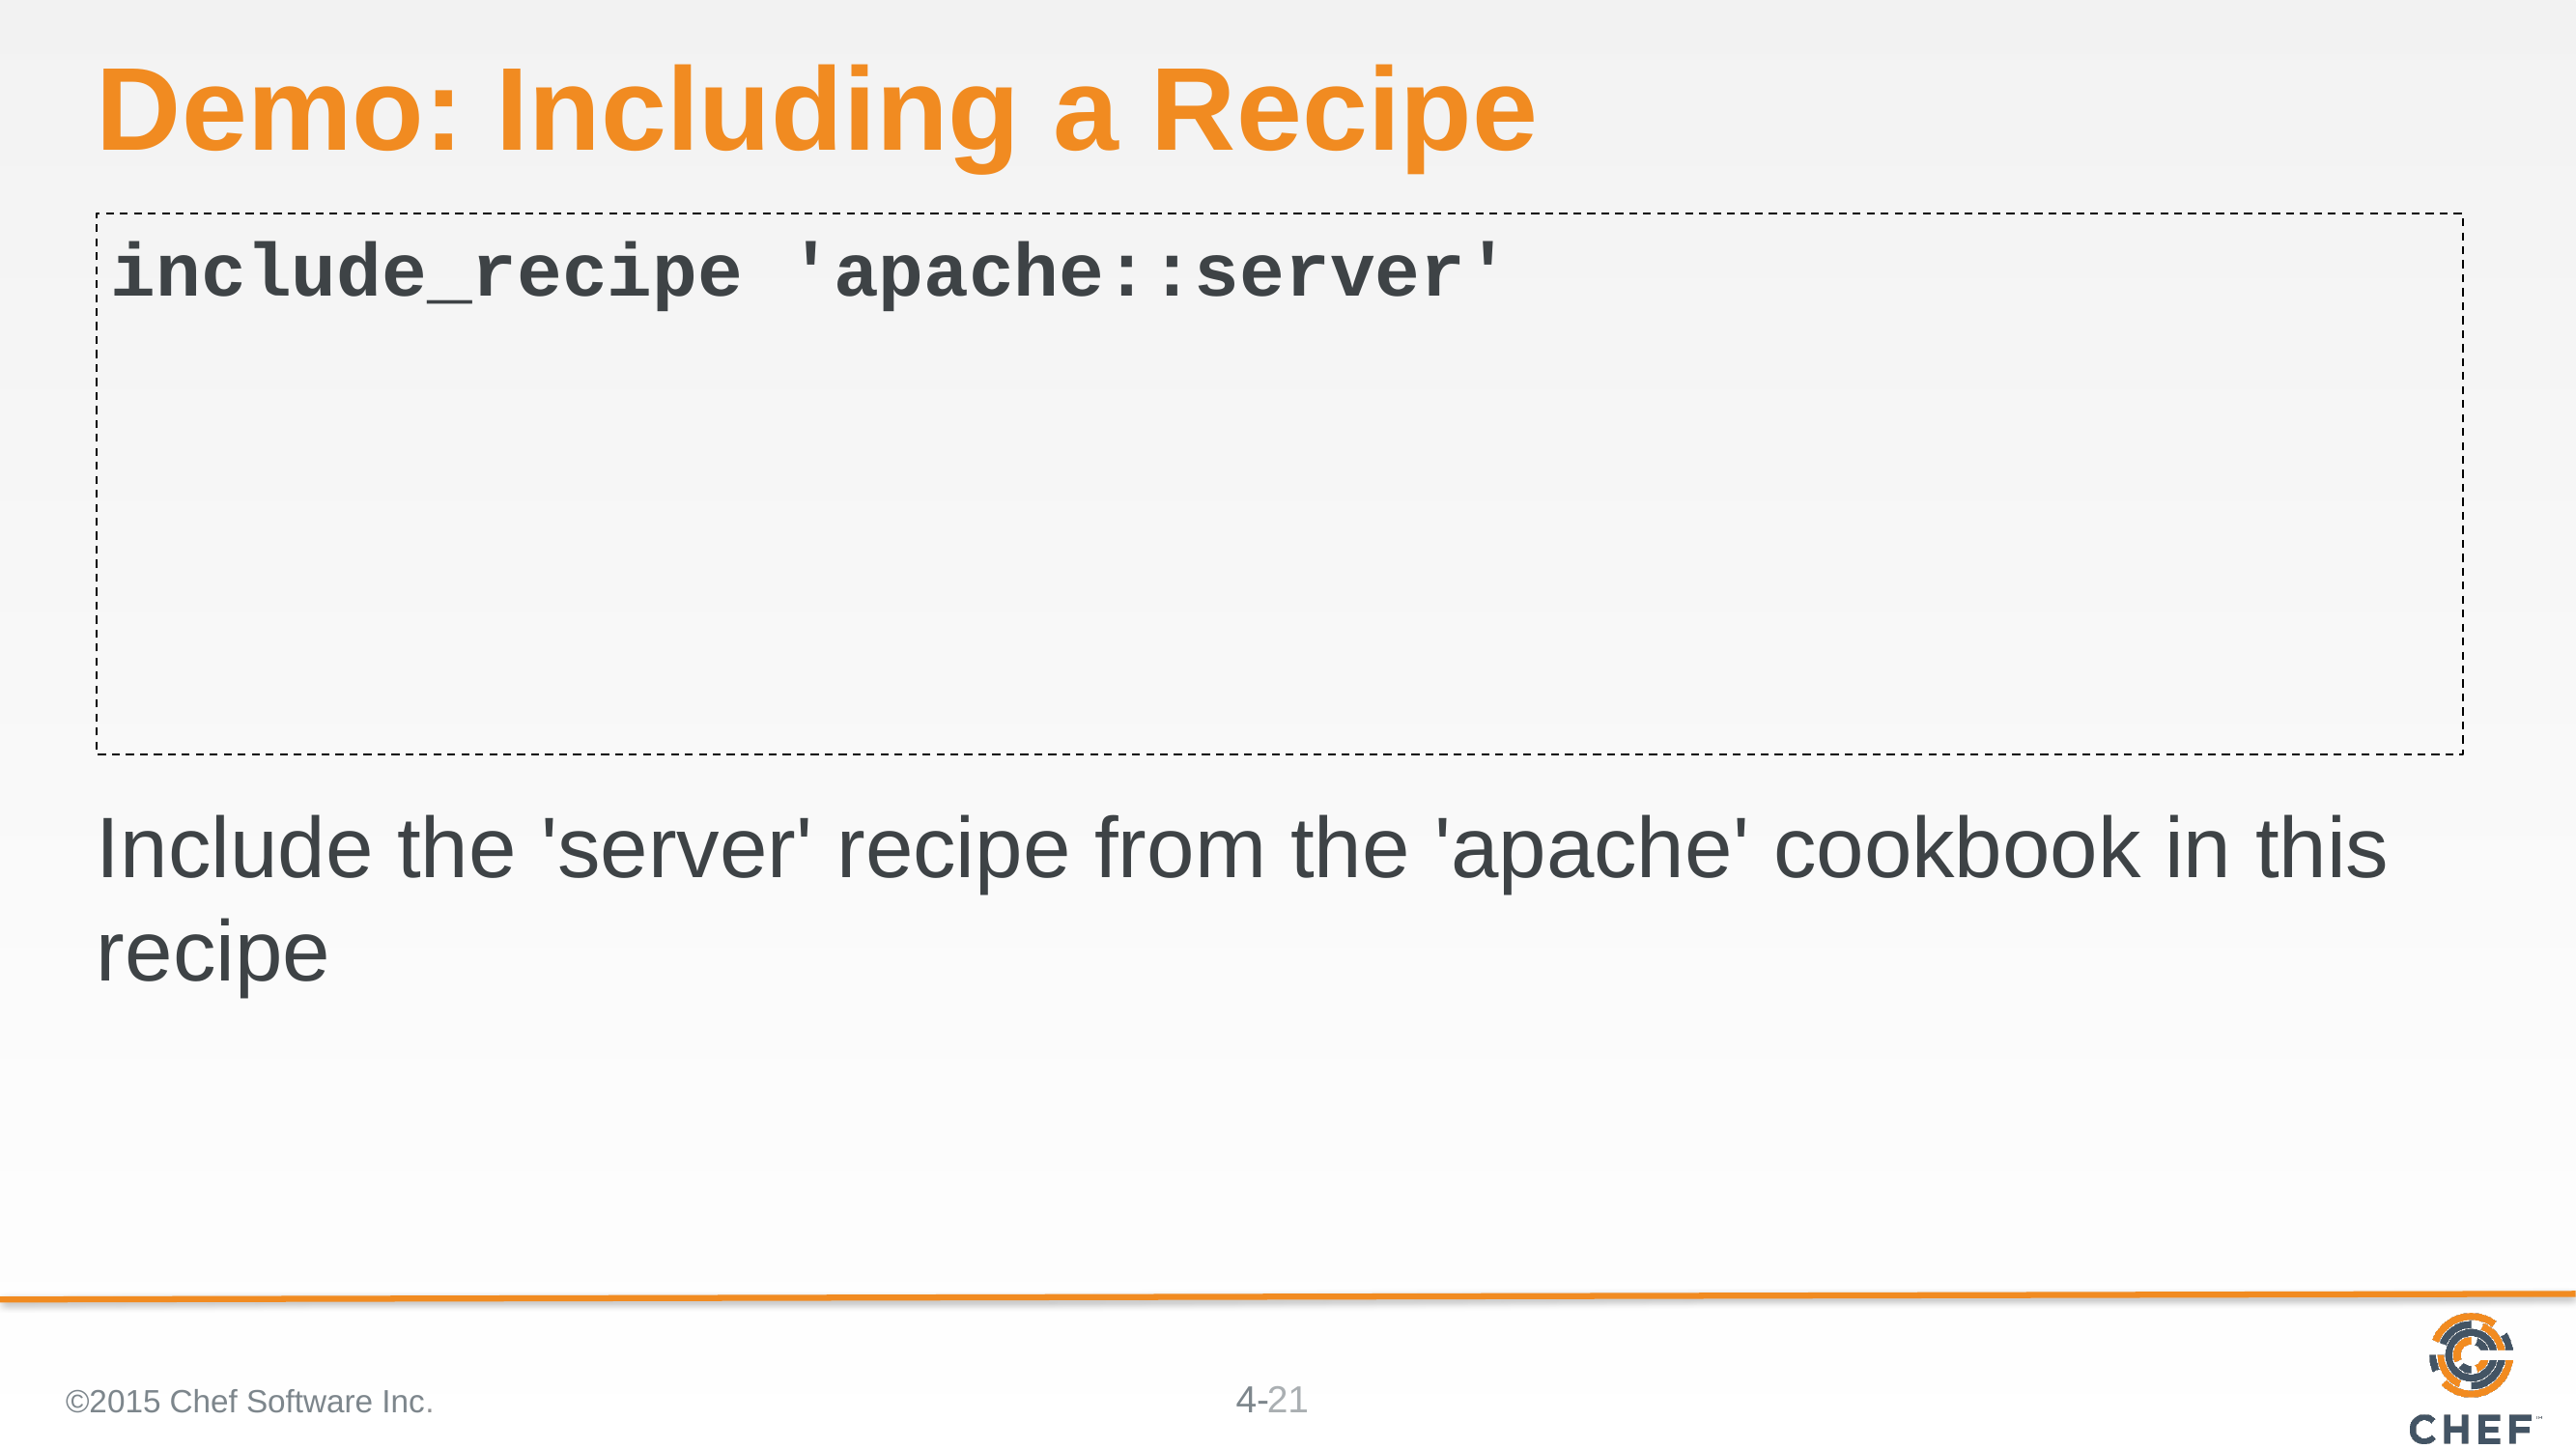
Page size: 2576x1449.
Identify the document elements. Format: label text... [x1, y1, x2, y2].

slide_number 21 [998, 1359, 1578, 1437]
title Demo: Including a Recipe [96, 48, 2463, 180]
list Include the 'server' recipe from the 'apache' cookbook in this recipe [97, 792, 2463, 1333]
footer ©2015 Chef Software Inc. [51, 1359, 952, 1440]
picture [2399, 1297, 2550, 1449]
list include_recipe 'apache::server' [96, 213, 2464, 755]
